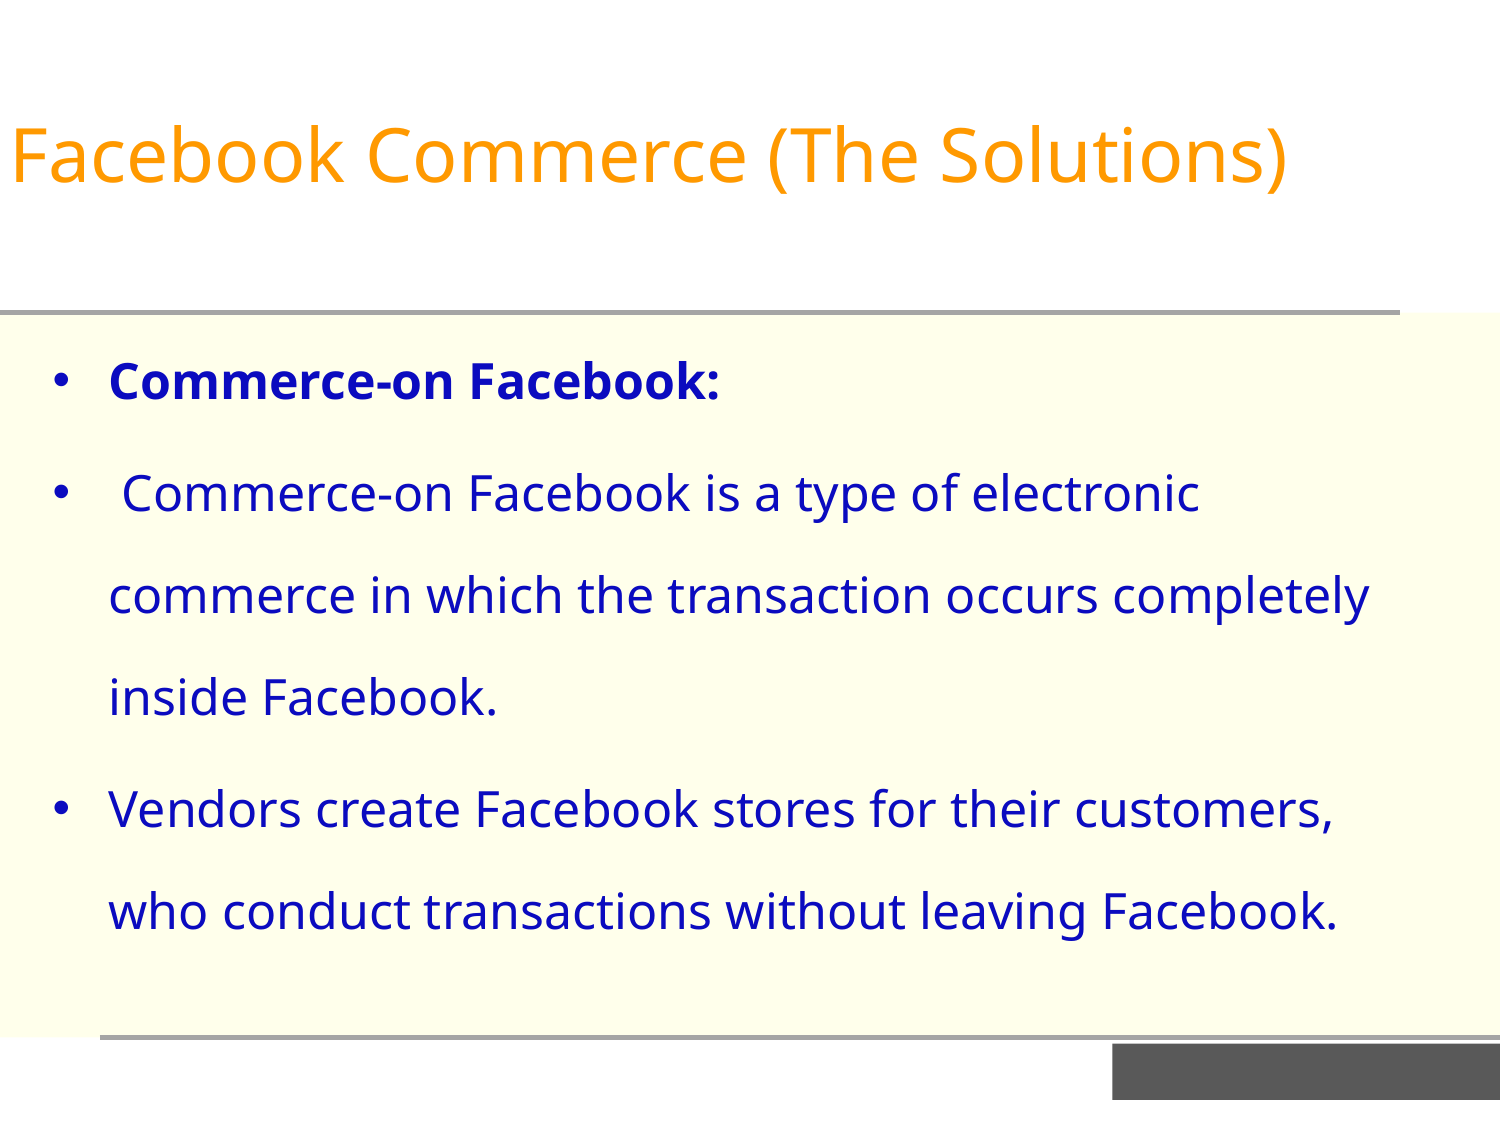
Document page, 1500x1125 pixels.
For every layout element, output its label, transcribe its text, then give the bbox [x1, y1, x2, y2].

list Commerce-on Facebook: Commerce-on Facebook is a type of electronic commerce in which the transaction occurs completely inside Facebook. Vendors create Facebook stores for their customers, who conduct transactions without leaving Facebook. [37, 299, 1450, 1125]
subtitle Facebook Commerce (The Solutions) [0, 99, 1500, 375]
